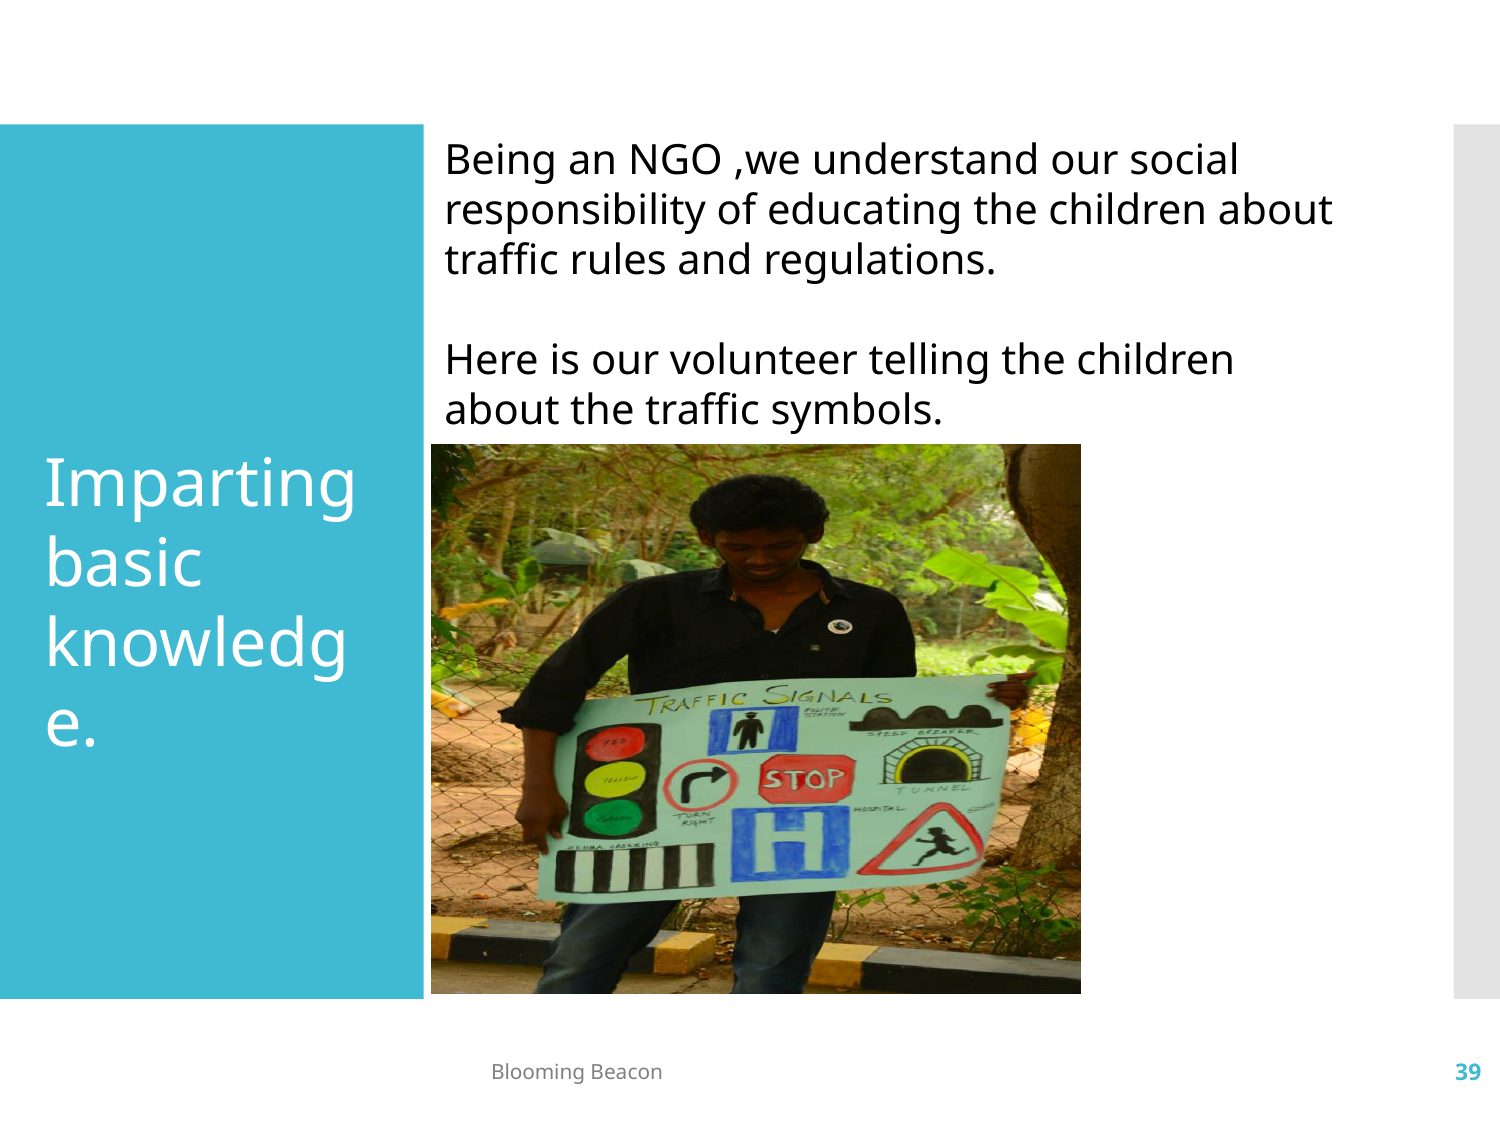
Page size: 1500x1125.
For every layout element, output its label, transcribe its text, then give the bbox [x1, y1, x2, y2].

slide_number 39 [1308, 1042, 1497, 1103]
footer Blooming Beacon [476, 1042, 1204, 1103]
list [430, 444, 1081, 994]
text_box Being an NGO ,we understand our social responsibility of educating the children about traffic rules and regulations. Here is our volunteer telling the children about the traffic symbols. [429, 125, 1354, 441]
text_box Imparting basic knowledge. [29, 432, 402, 768]
